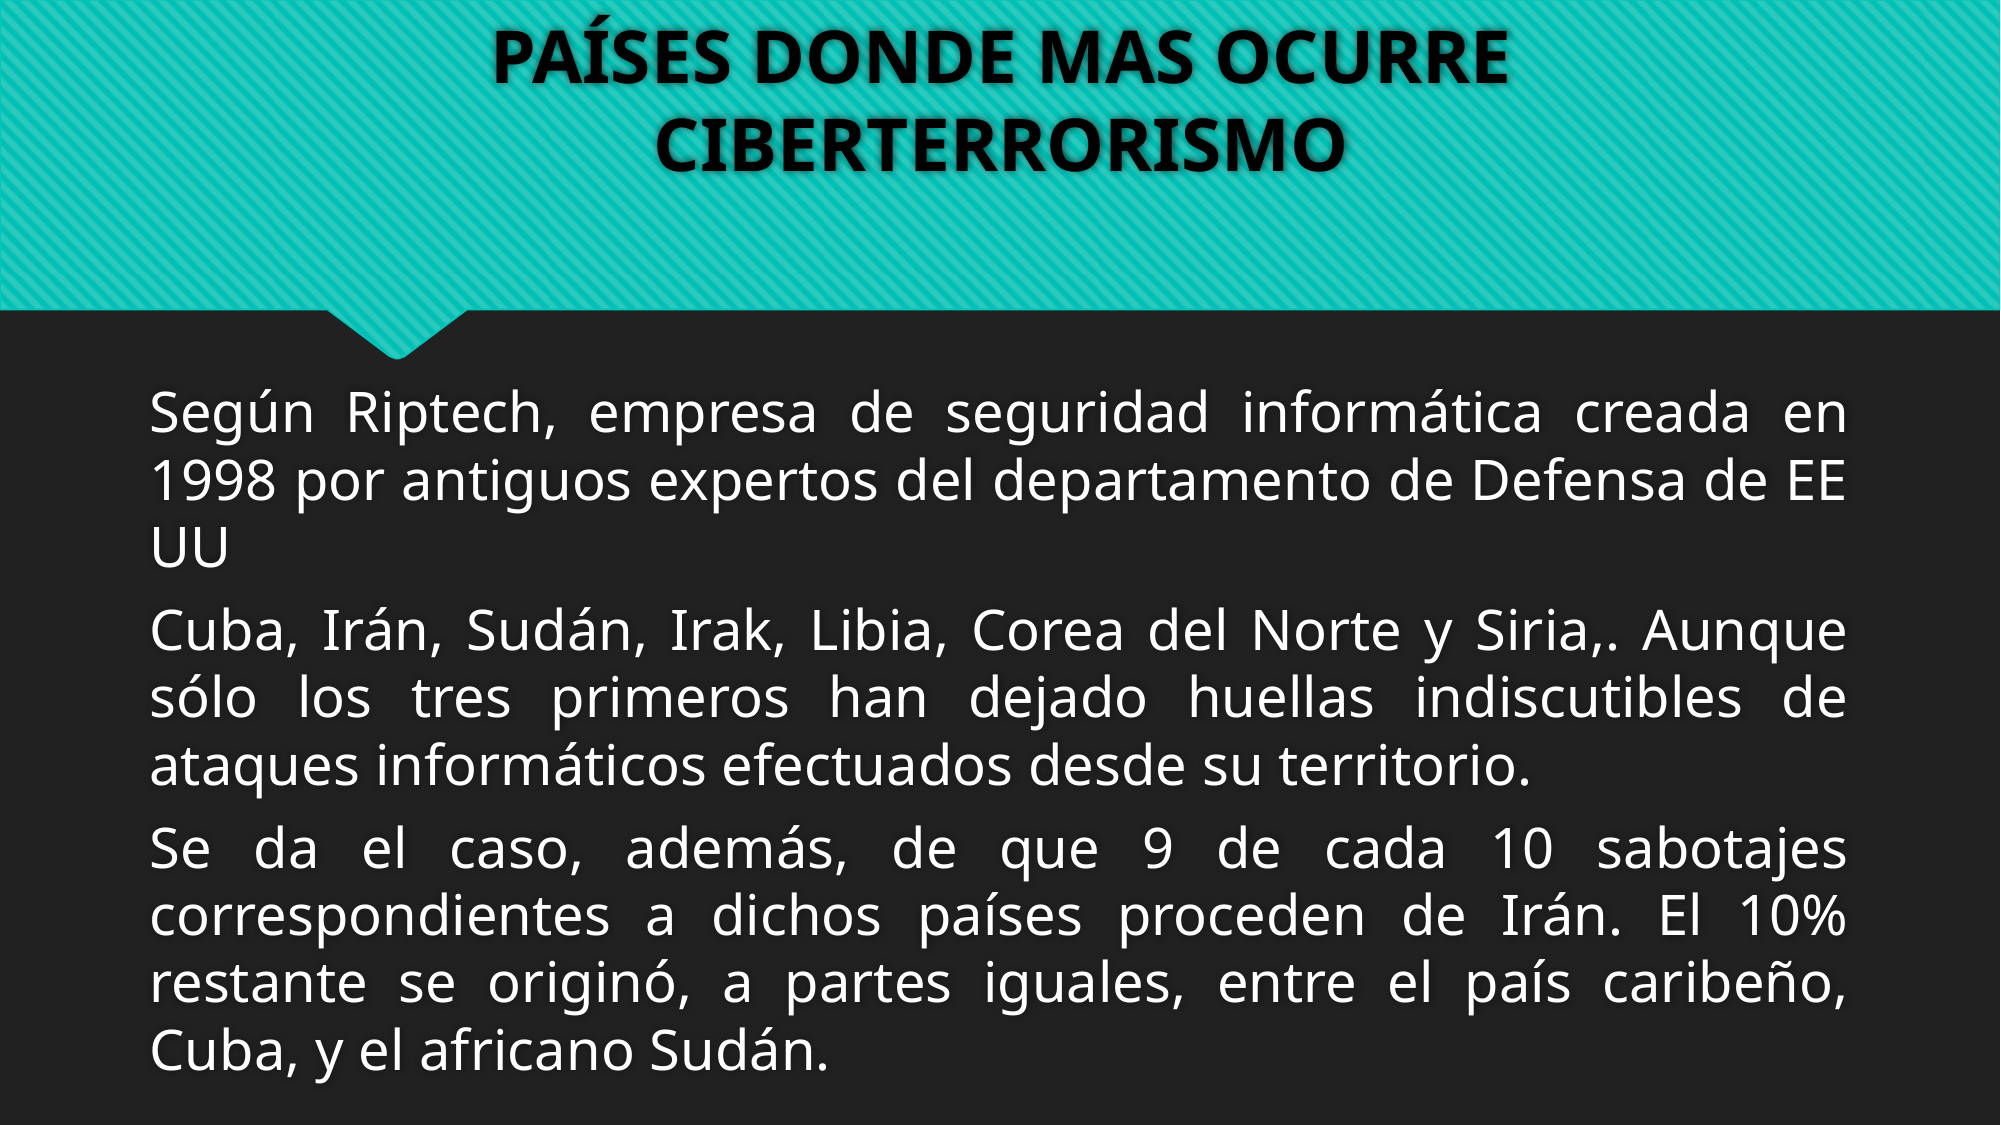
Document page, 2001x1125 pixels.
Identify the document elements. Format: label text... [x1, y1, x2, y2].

list Según Riptech, empresa de seguridad informática creada en 1998 por antiguos expertos del departamento de Defensa de EE UU Cuba, Irán, Sudán, Irak, Libia, Corea del Norte y Siria,. Aunque sólo los tres primeros han dejado huellas indiscutibles de ataques informáticos efectuados desde su territorio. Se da el caso, además, de que 9 de cada 10 sabotajes correspondientes a dichos países proceden de Irán. El 10% restante se originó, a partes iguales, entre el país caribeño, Cuba, y el africano Sudán. [134, 367, 1866, 1114]
title PAÍSES DONDE MAS OCURRE CIBERTERRORISMO [134, 133, 1869, 294]
